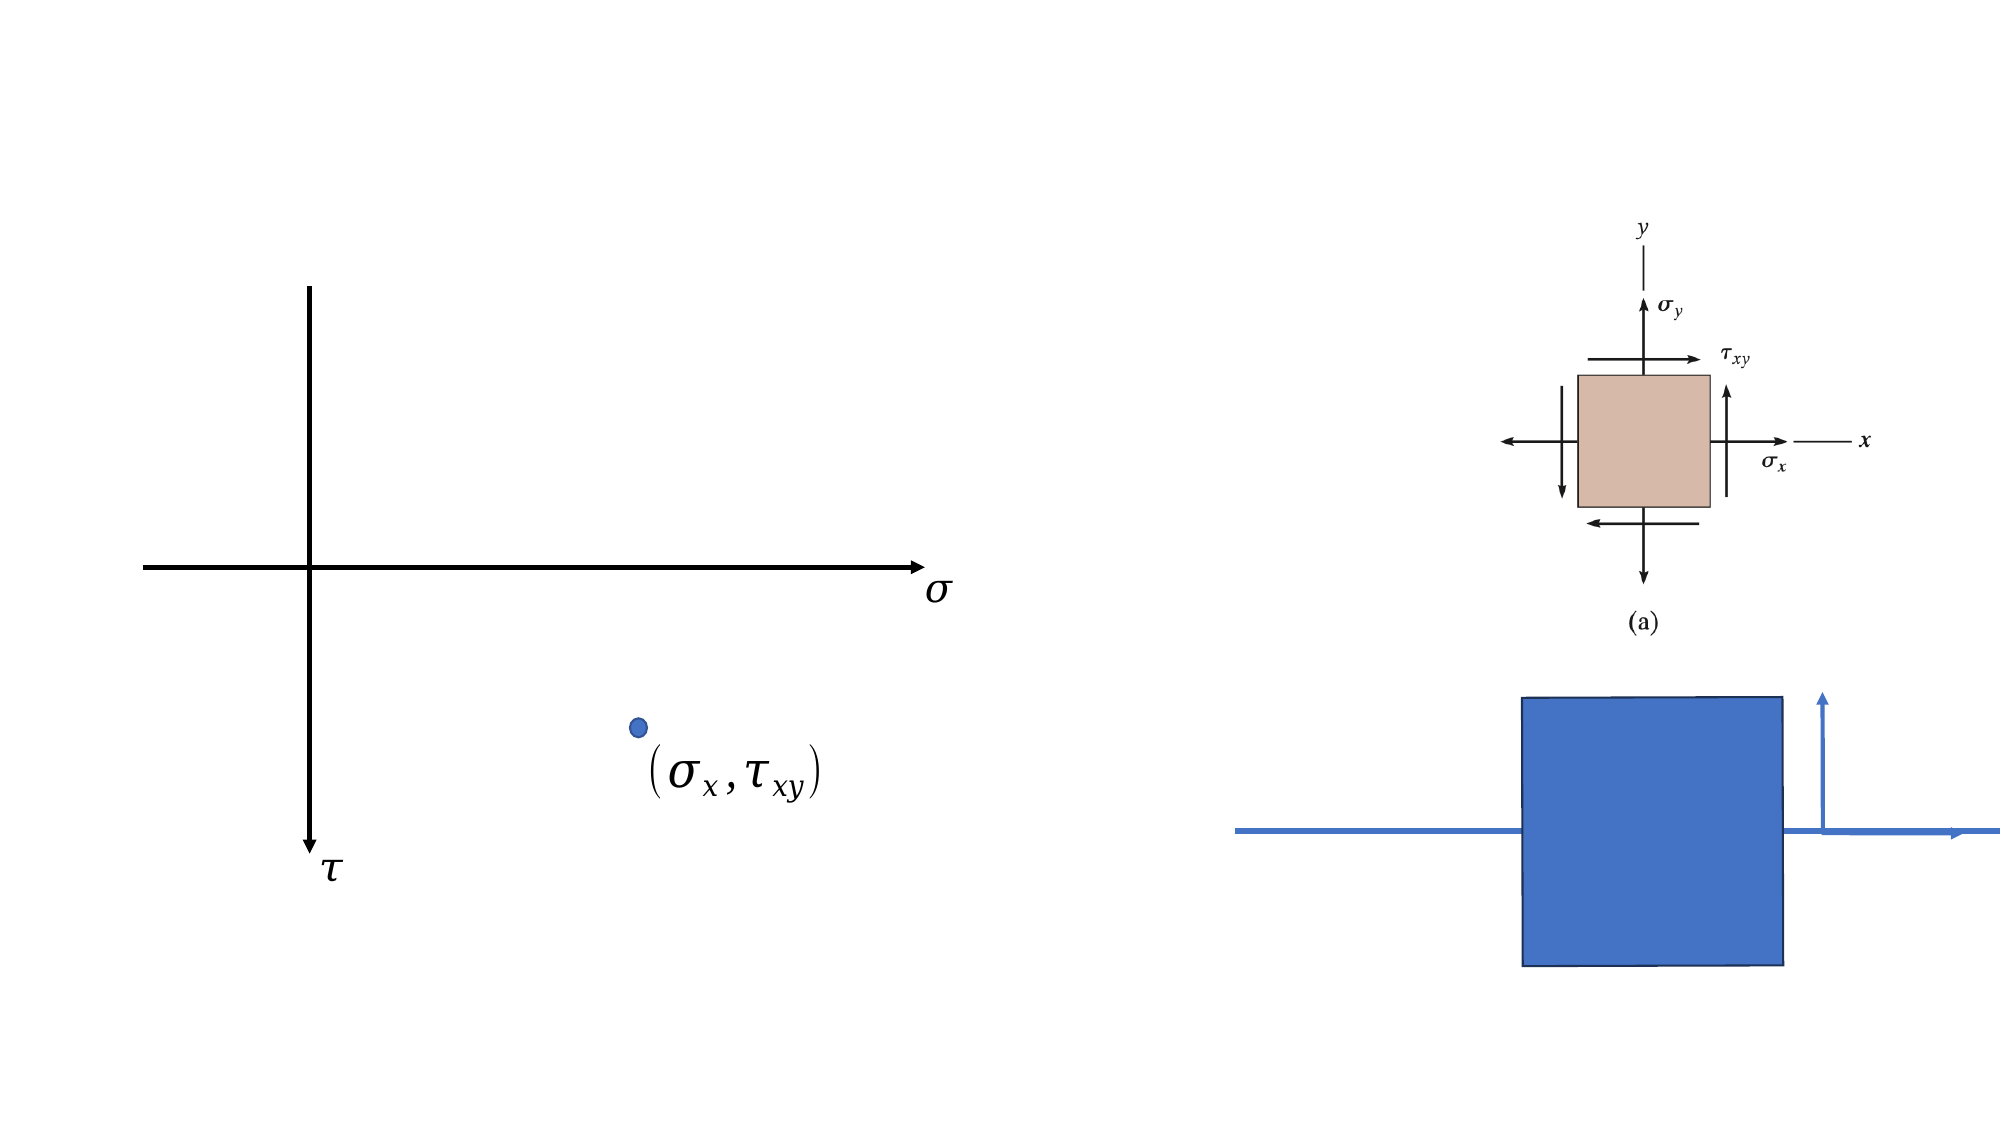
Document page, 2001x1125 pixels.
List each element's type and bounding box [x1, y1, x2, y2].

text_box [628, 717, 649, 739]
text_box [1531, 667, 1936, 1011]
picture [1449, 163, 1910, 657]
